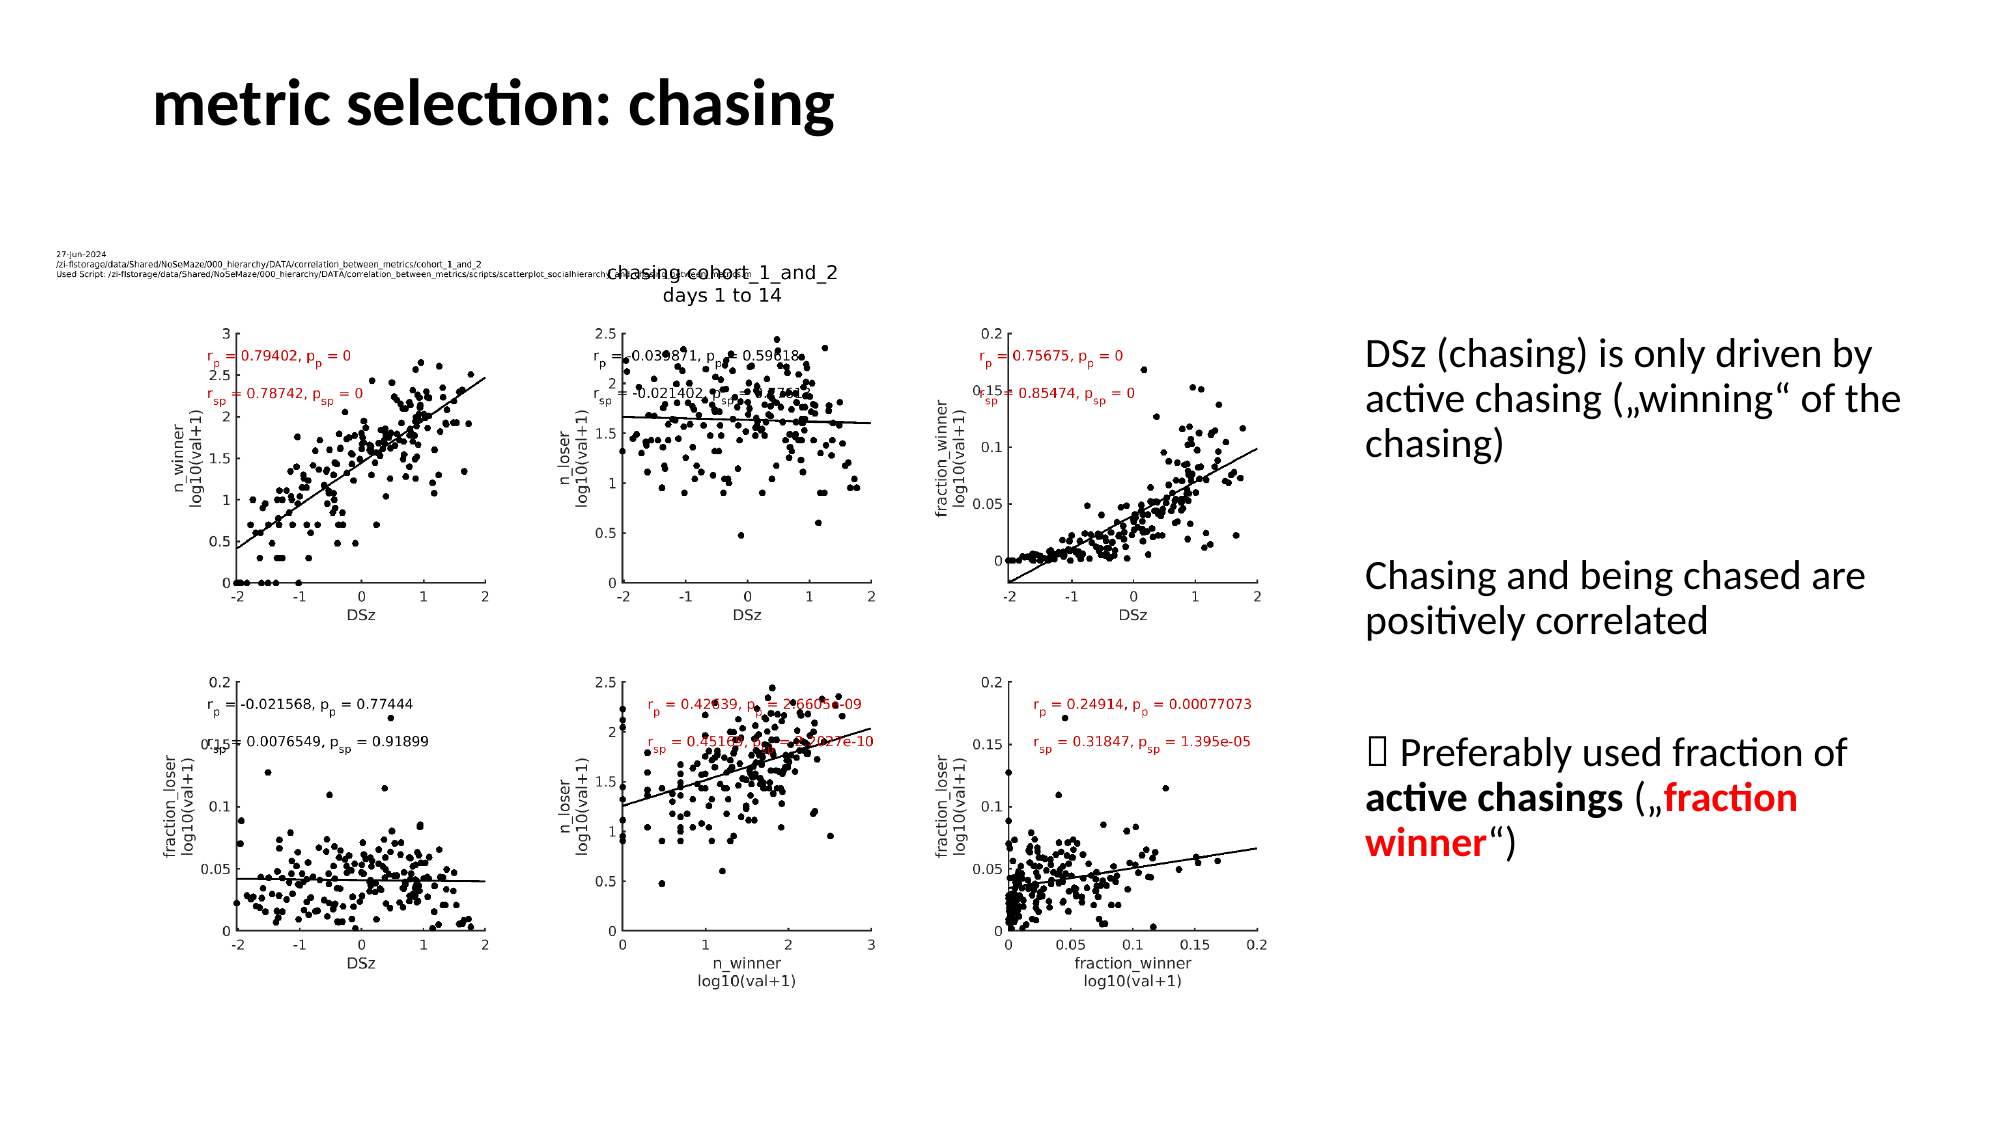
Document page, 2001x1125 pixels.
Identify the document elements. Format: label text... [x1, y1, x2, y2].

picture [55, 250, 1267, 990]
text_box DSz (chasing) is only driven by active chasing („winning“ of the chasing) Chasing and being chased are positively correlated  Preferably used fraction of active chasings („fraction winner“) [1350, 323, 1920, 1038]
title metric selection: chasing [137, 59, 1863, 278]
